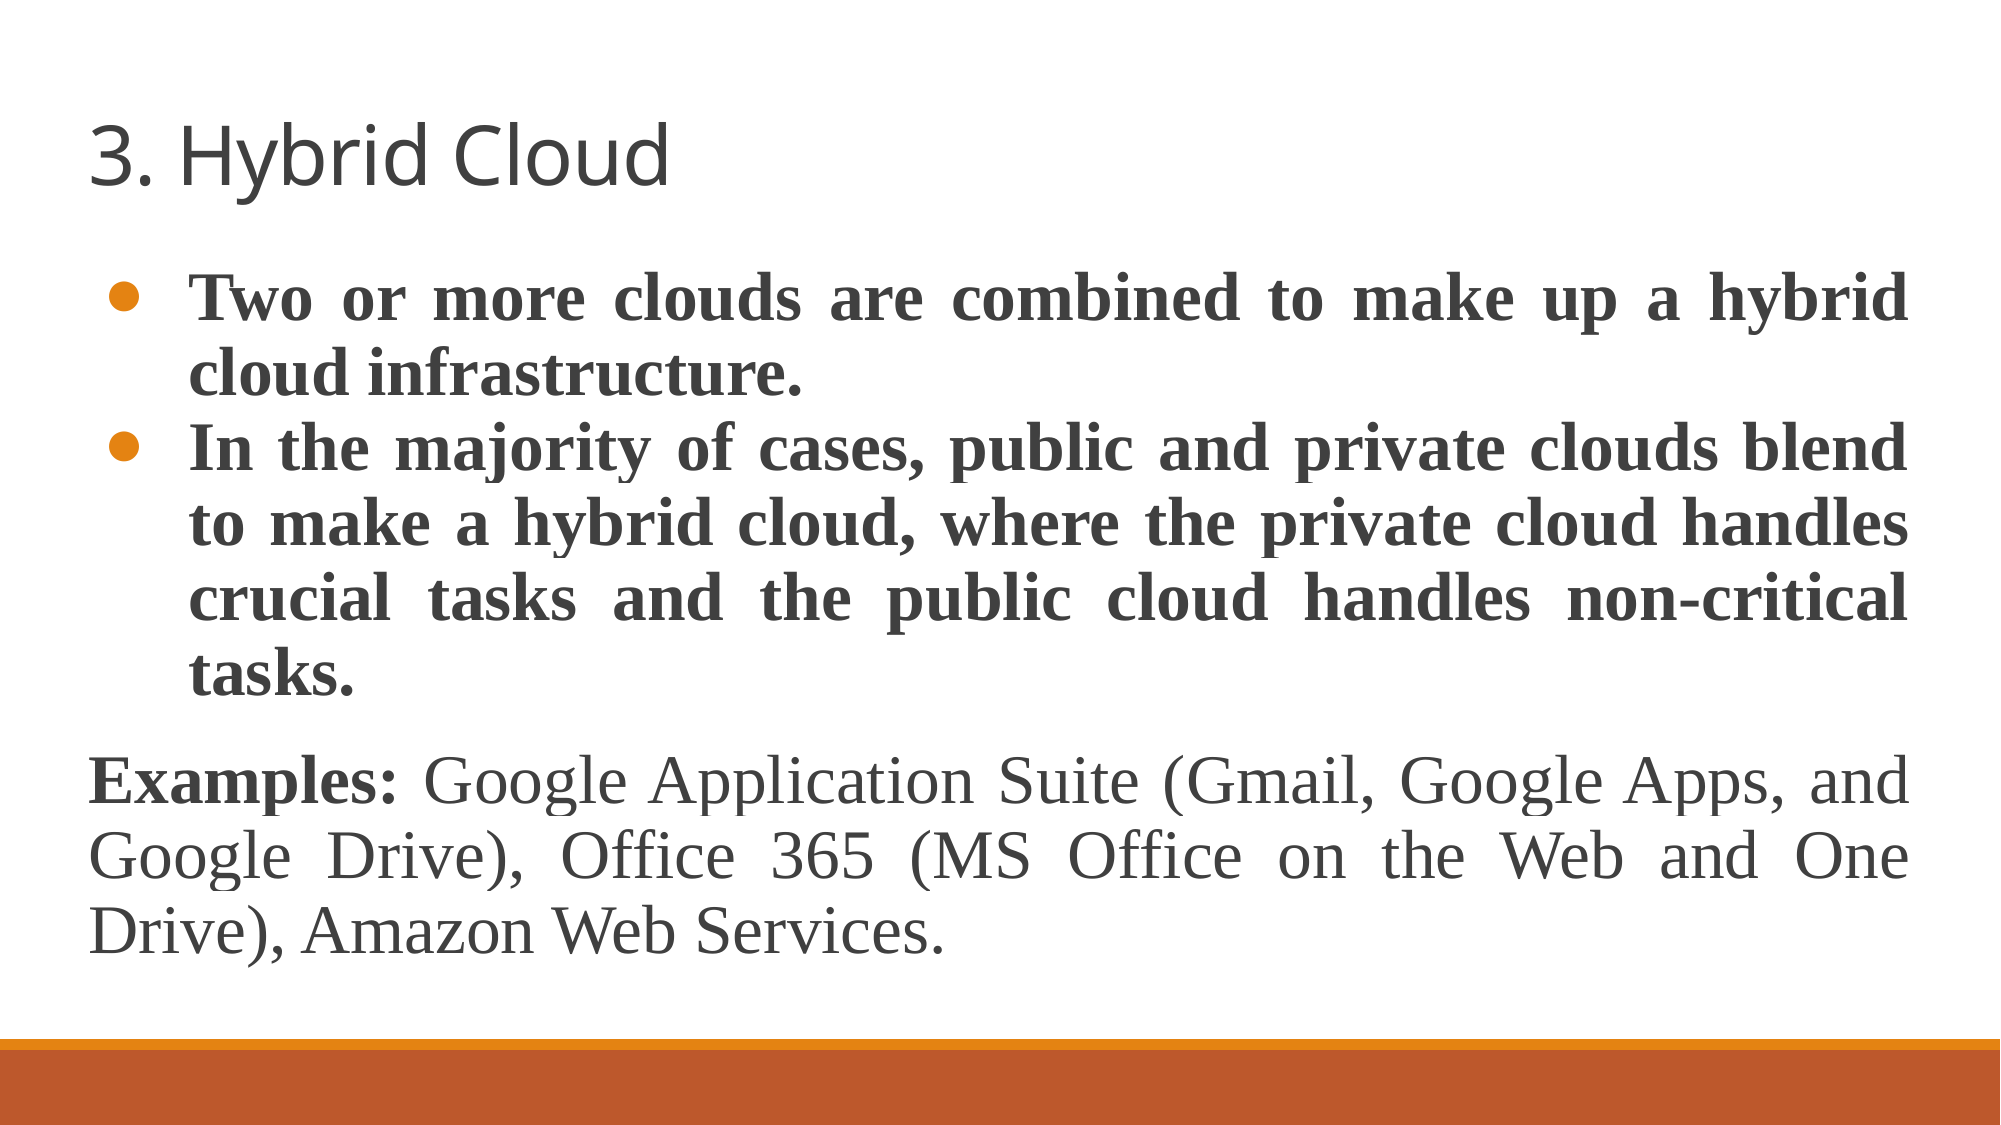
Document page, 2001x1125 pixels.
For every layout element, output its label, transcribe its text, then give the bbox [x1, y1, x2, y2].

list Two or more clouds are combined to make up a hybrid cloud infrastructure. In the majority of cases, public and private clouds blend to make a hybrid cloud, where the private cloud handles crucial tasks and the public cloud handles non-critical tasks. Examples: Google Application Suite (Gmail, Google Apps, and Google Drive), Office 365 (MS Office on the Web and One Drive), Amazon Web Services. [68, 239, 1932, 1000]
title 3. Hybrid Cloud [68, 97, 1932, 223]
